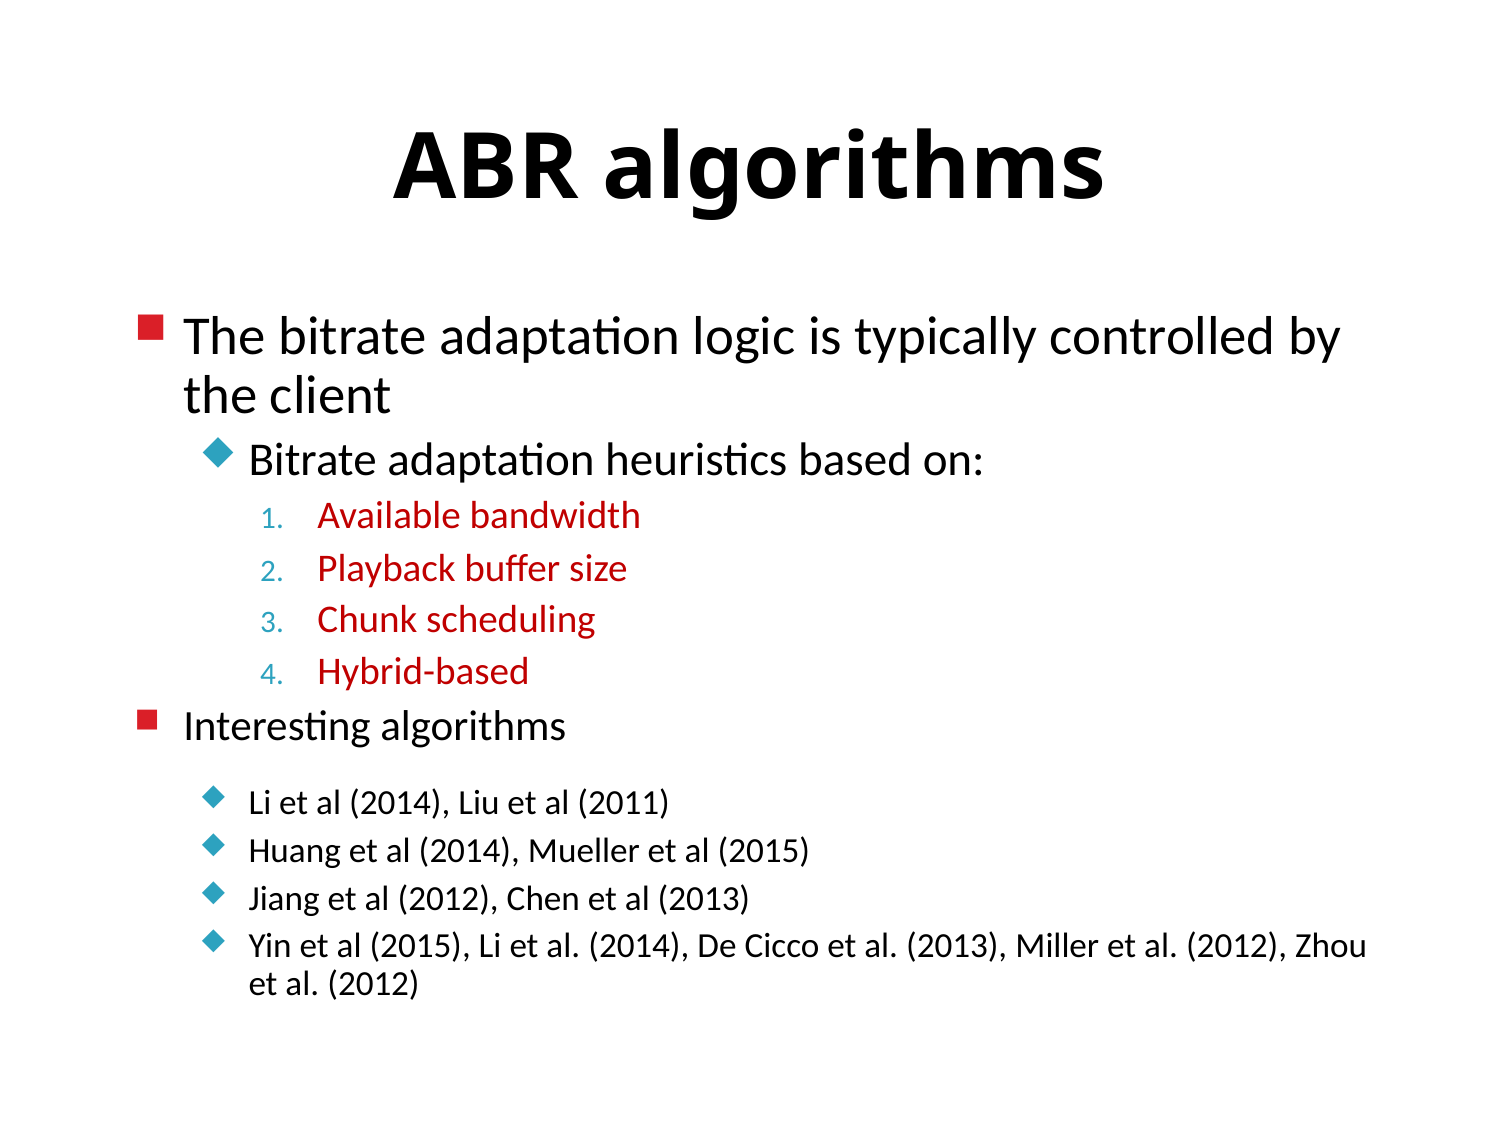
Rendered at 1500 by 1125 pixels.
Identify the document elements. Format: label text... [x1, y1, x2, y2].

title ABR algorithms [103, 59, 1397, 278]
list The bitrate adaptation logic is typically controlled by the client Bitrate adaptation heuristics based on: Available bandwidth Playback buffer size Chunk scheduling Hybrid-based Interesting algorithms Li et al (2014), Liu et al (2011) Huang et al (2014), Mueller et al (2015) Jiang et al (2012), Chen et al (2013) Yin et al (2015), Li et al. (2014), De Cicco et al. (2013), Miller et al. (2012), Zhou et al. (2012) [103, 299, 1397, 1014]
